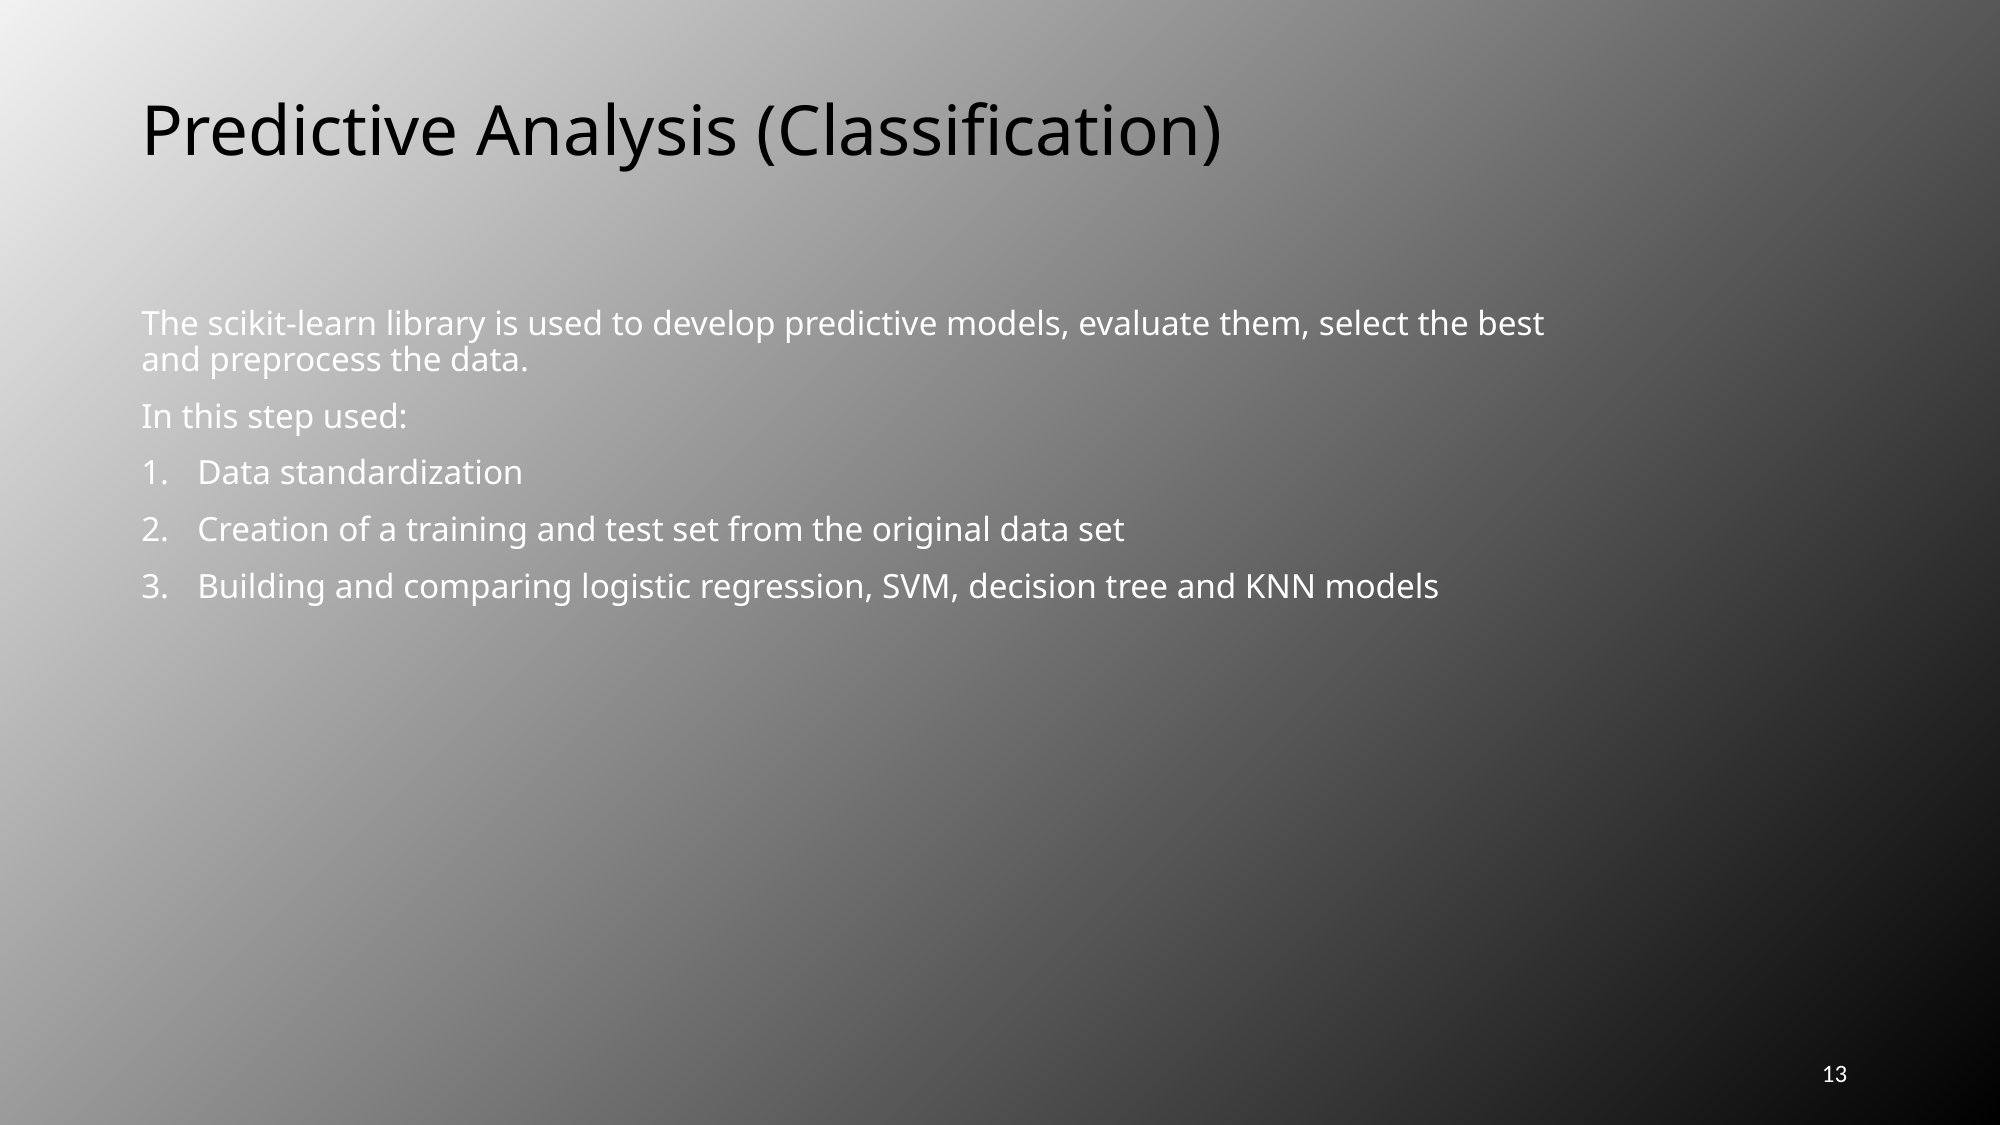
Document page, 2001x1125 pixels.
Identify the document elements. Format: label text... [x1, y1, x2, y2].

text_box Predictive Analysis (Classification) [126, 88, 1852, 179]
list The scikit-learn library is used to develop predictive models, evaluate them, select the best and preprocess the data. In this step used: Data standardization Creation of a training and test set from the original data set Building and comparing logistic regression, SVM, decision tree and KNN models [126, 299, 1599, 1014]
slide_number 13 [1412, 1042, 1863, 1103]
